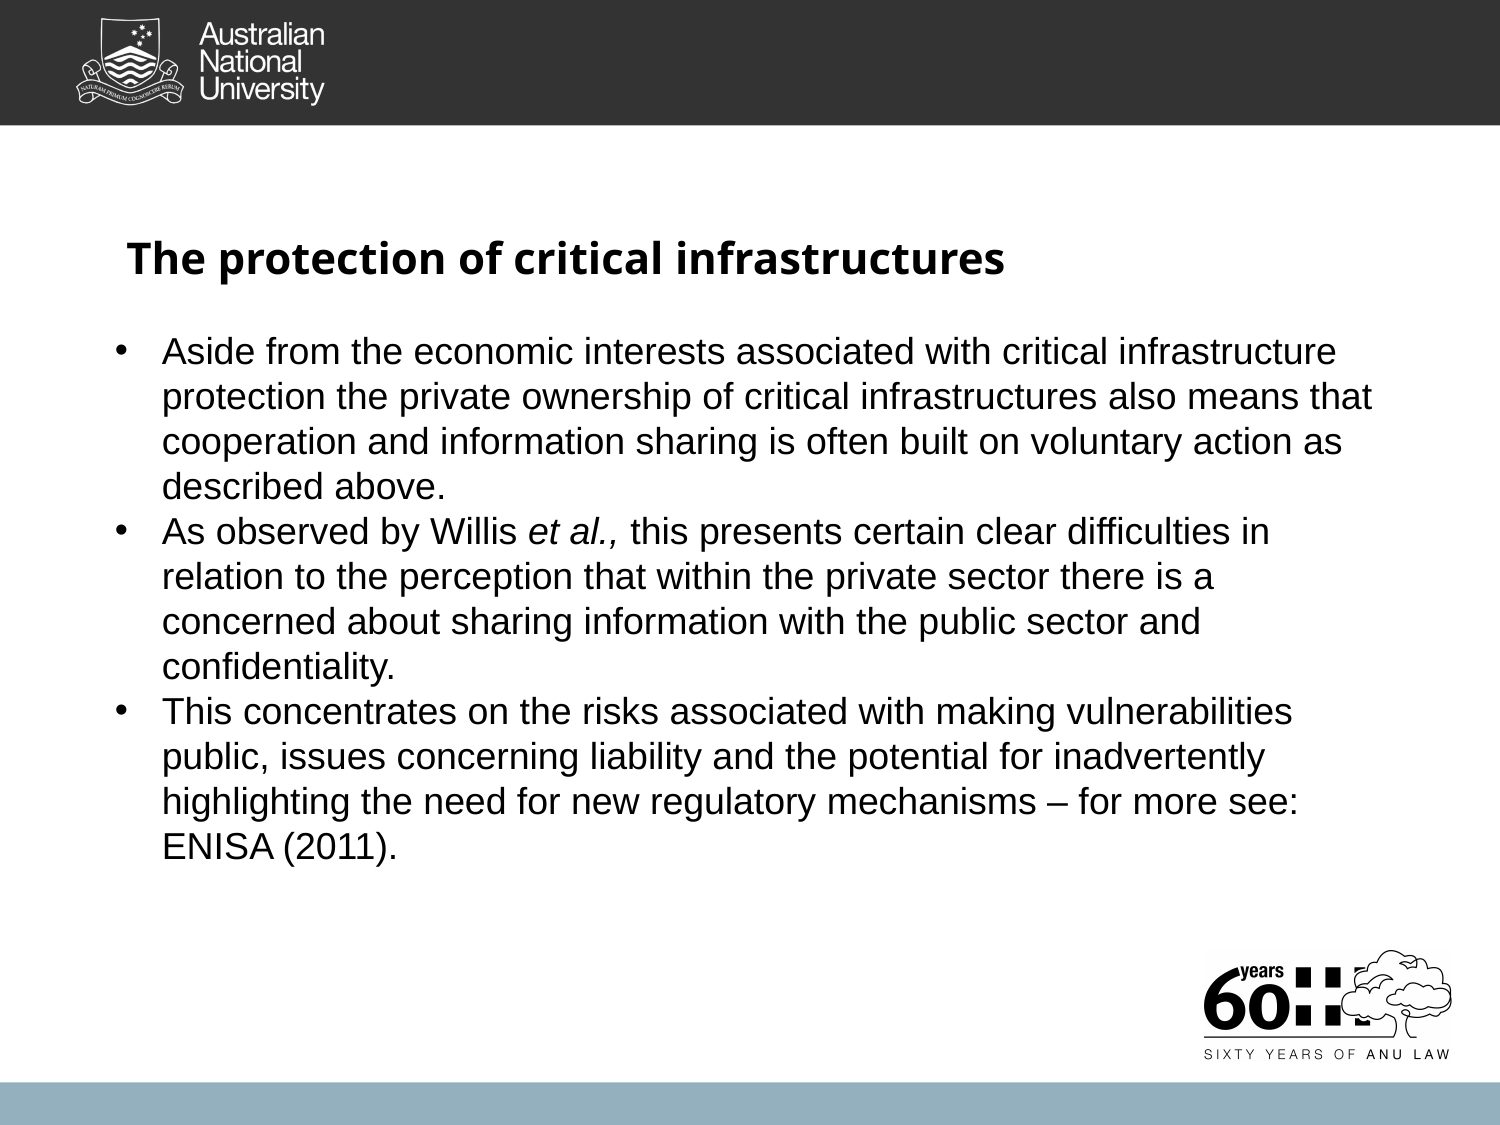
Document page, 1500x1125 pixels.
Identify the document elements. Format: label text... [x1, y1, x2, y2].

picture [1204, 950, 1453, 1062]
text_box The protection of critical infrastructures [76, 184, 1345, 291]
picture [76, 18, 325, 106]
text_box Aside from the economic interests associated with critical infrastructure protection the private ownership of critical infrastructures also means that cooperation and information sharing is often built on voluntary action as described above. As observed by Willis et al., this presents certain clear difficulties in relation to the perception that within the private sector there is a concerned about sharing information with the public sector and confidentiality. This concentrates on the risks associated with making vulnerabilities public, issues concerning liability and the potential for inadvertently highlighting the need for new regulatory mechanisms – for more see: ENISA (2011). [100, 319, 1400, 875]
